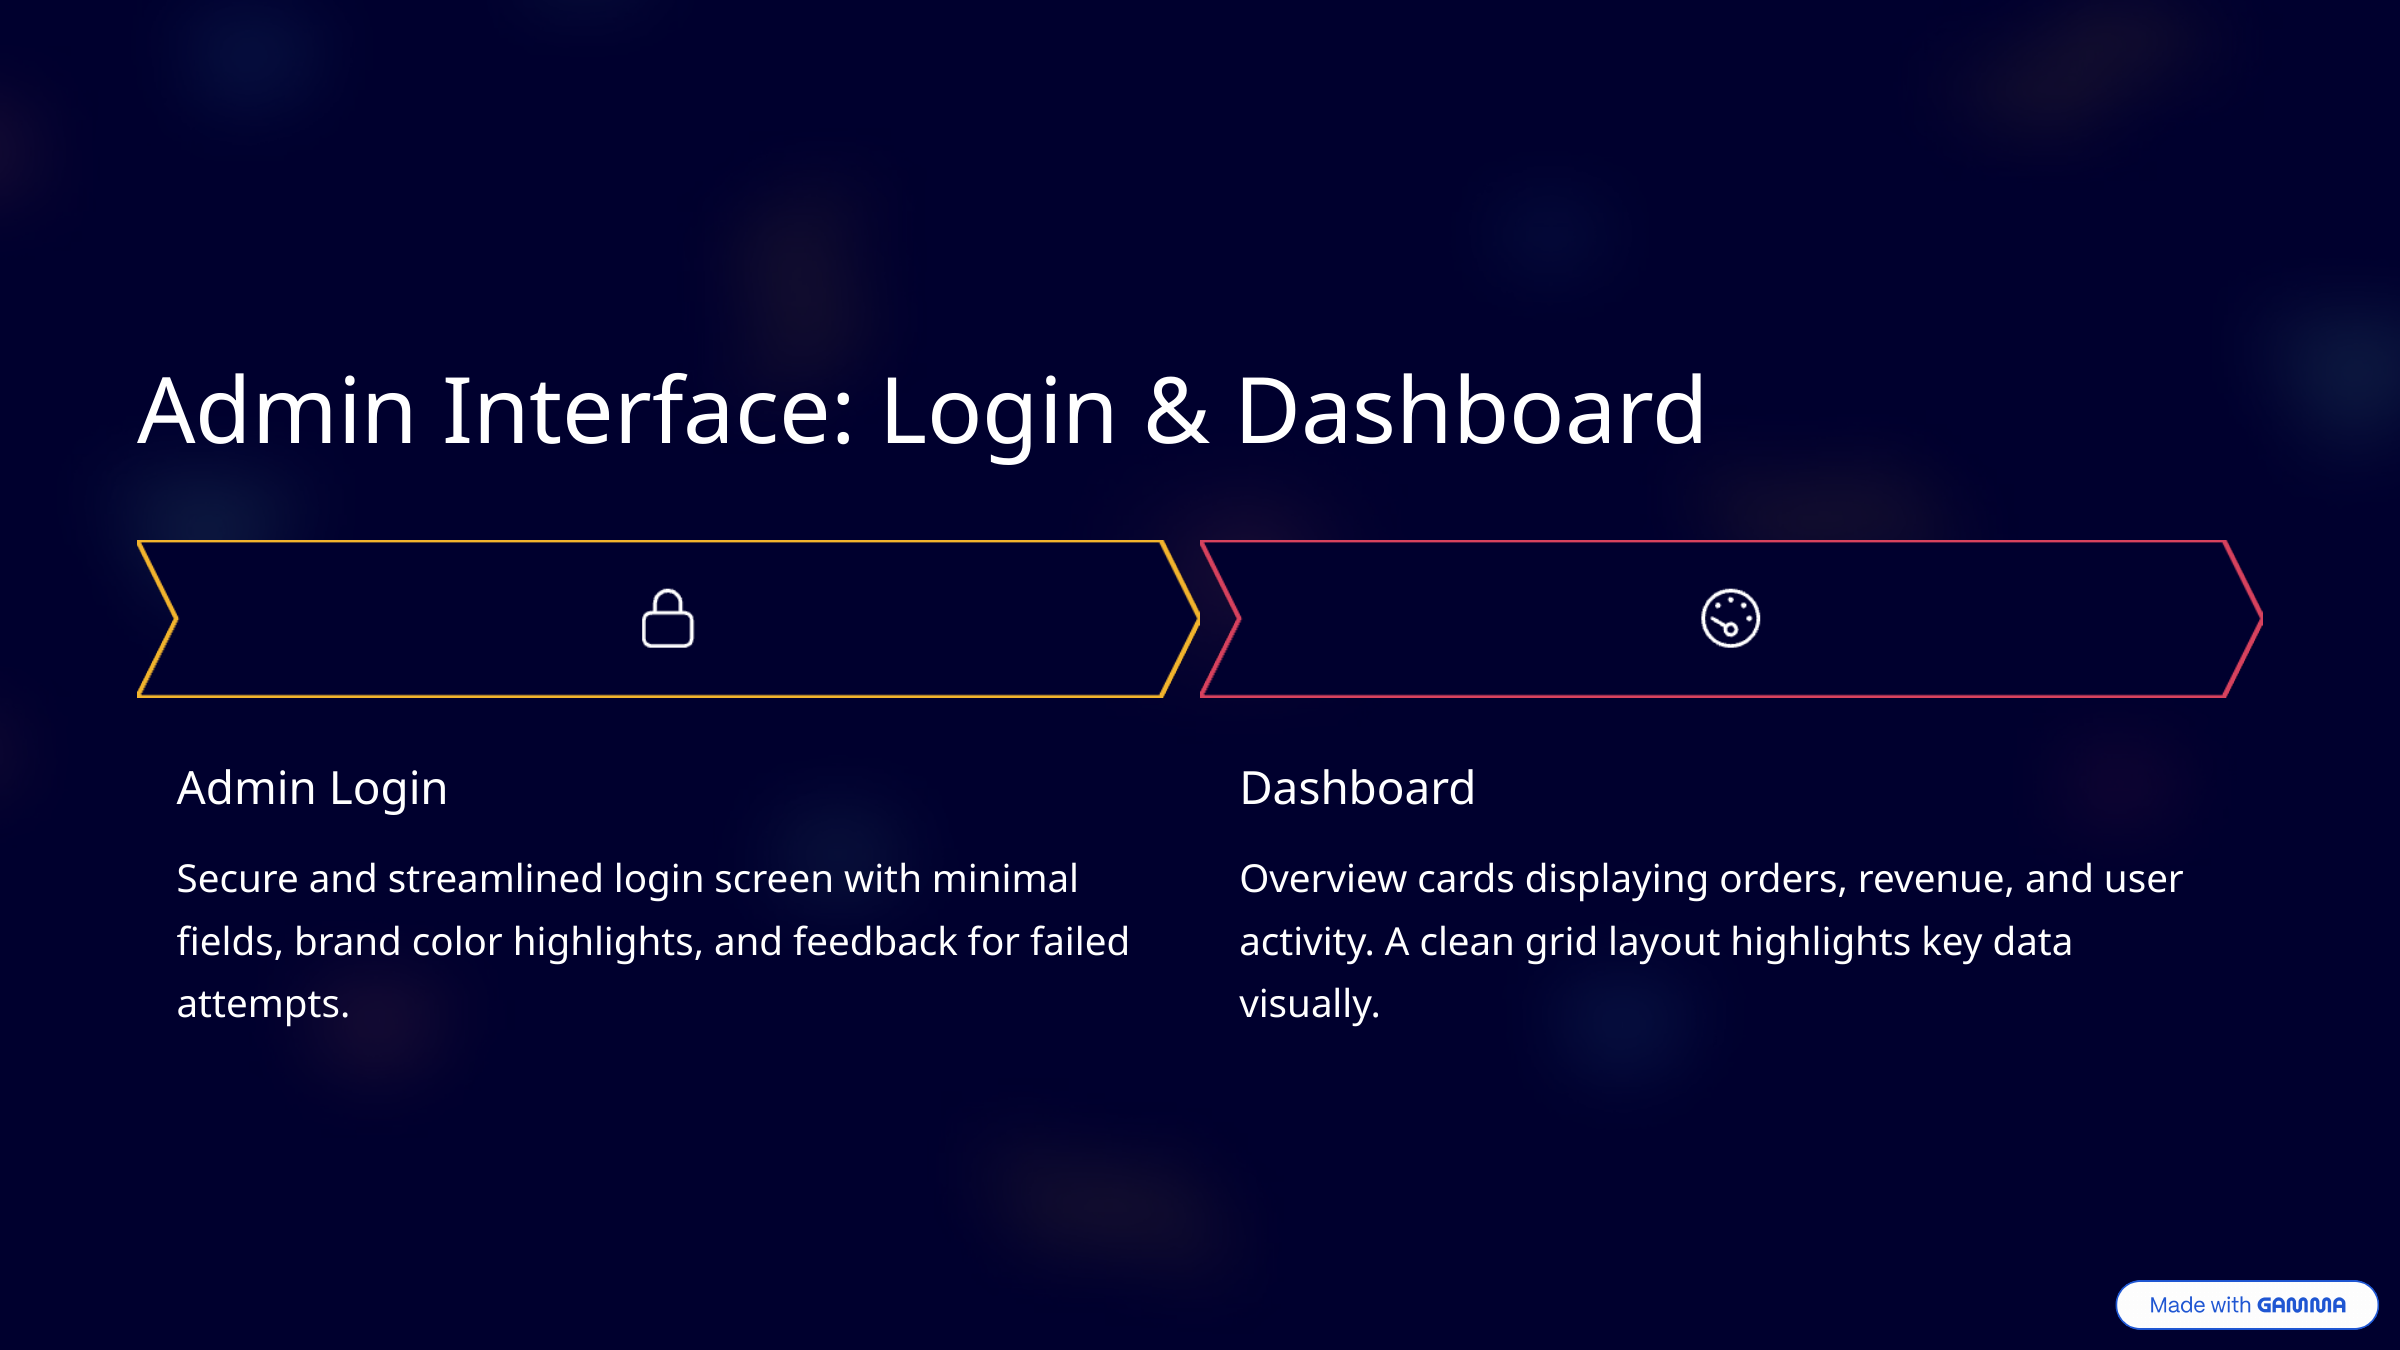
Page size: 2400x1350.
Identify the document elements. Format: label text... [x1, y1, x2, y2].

text_box Admin Interface: Login & Dashboard [137, 346, 1666, 463]
picture [137, 540, 2263, 698]
text_box Secure and streamlined login screen with minimal fields, brand color highlights, and feedback for failed attempts. [176, 838, 1161, 964]
text_box Overview cards displaying orders, revenue, and user activity. A clean grid layout highlights key data visually. [1239, 838, 2224, 964]
text_box Admin Login [176, 756, 639, 815]
picture [2106, 1271, 2389, 1339]
text_box Dashboard [1239, 756, 1702, 815]
